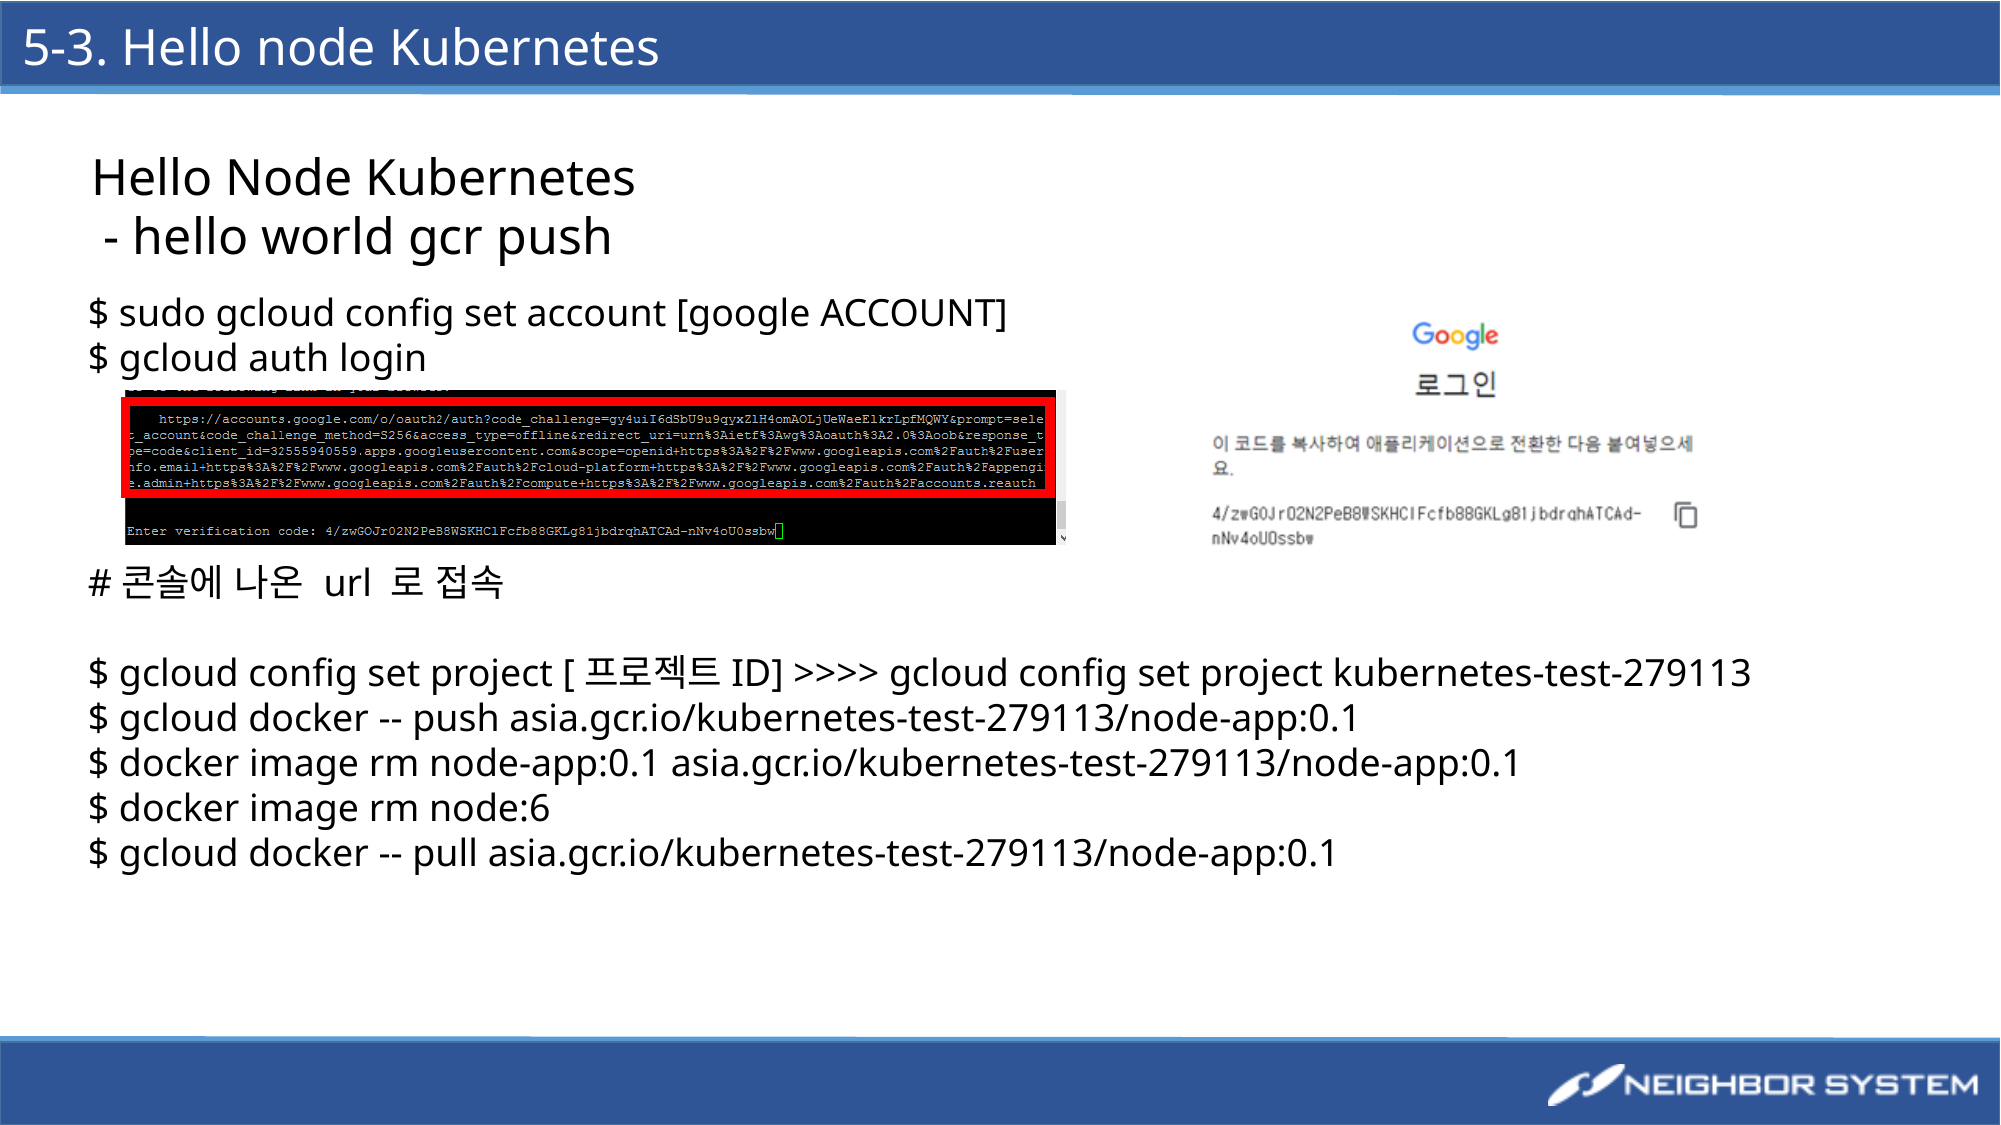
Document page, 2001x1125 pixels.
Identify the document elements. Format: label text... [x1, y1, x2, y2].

picture [1167, 305, 1738, 563]
text_box $ sudo gcloud config set account [google ACCOUNT] $ gcloud auth login #콘솔에 나온 url 로 접속 $ gcloud config set project [프로젝트ID] >>>> gcloud config set project kubernetes-test-279113 $ gcloud docker -- push asia.gcr.io/kubernetes-test-279113/node-app:0.1 $ docker image rm node-app:0.1 asia.gcr.io/kubernetes-test-279113/node-app:0.1 $ docker image rm node:6 $ gcloud docker -- pull asia.gcr.io/kubernetes-test-279113/node-app:0.1 [73, 281, 1897, 926]
text_box 5-3. Hello node Kubernetes [7, 8, 1093, 83]
text_box Hello Node Kubernetes - hello world gcr push [76, 137, 1897, 273]
picture [125, 390, 1066, 545]
text_box [0, 1043, 2000, 1125]
text_box [0, 1, 2000, 86]
picture [1548, 1064, 2000, 1106]
